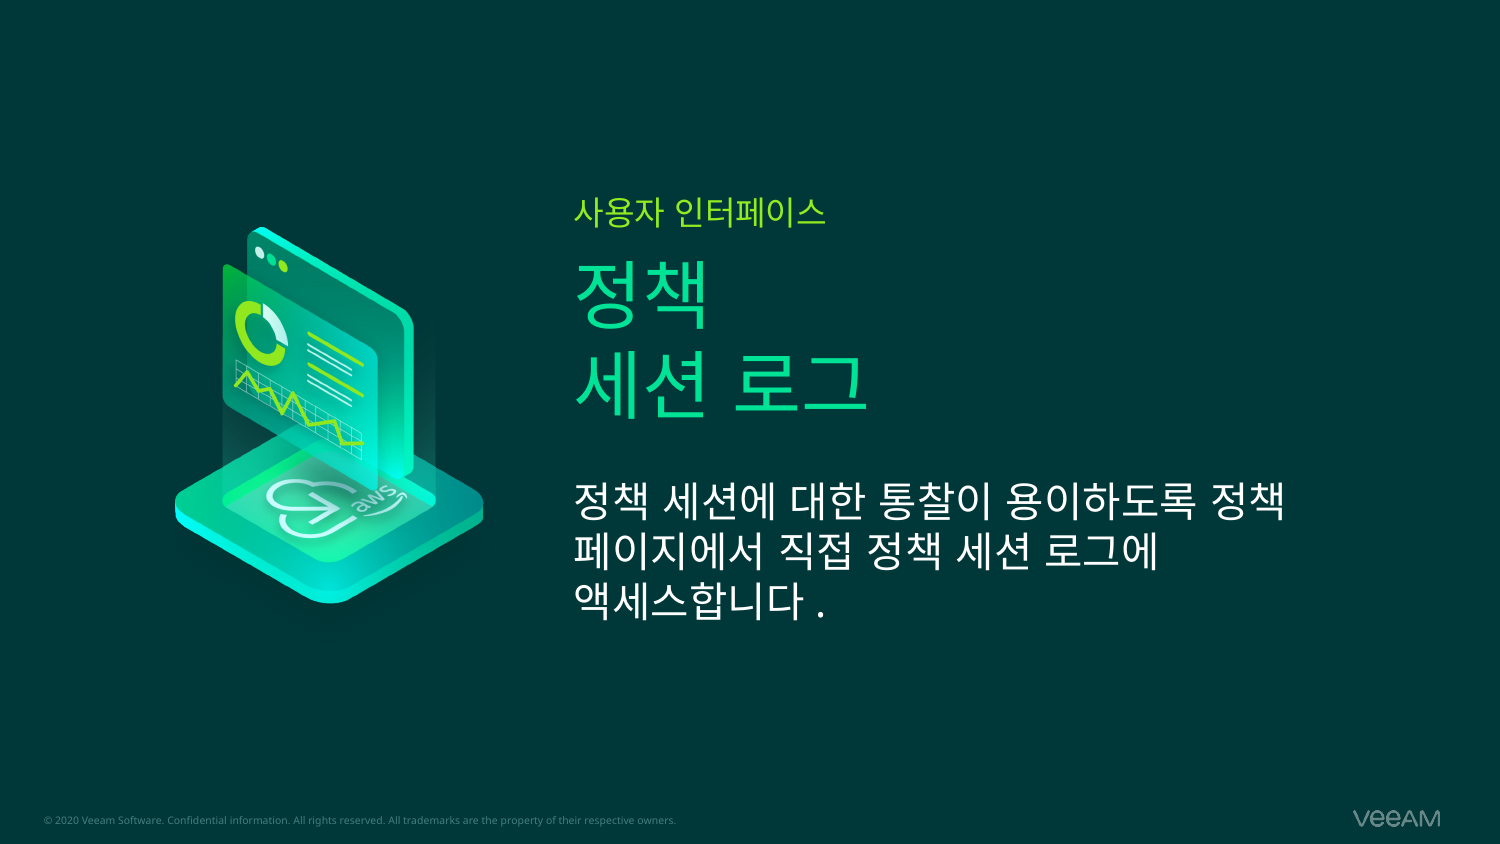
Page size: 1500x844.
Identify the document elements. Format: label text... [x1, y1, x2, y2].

text_box 정책 세션 로그 [559, 240, 1192, 436]
picture [163, 193, 495, 650]
picture [1353, 810, 1440, 827]
text_box 사용자 인터페이스 [559, 184, 1025, 240]
text_box 정책 세션에 대한 통찰이 용이하도록 정책 페이지에서 직접 정책 세션 로그에 액세스합니다. [559, 468, 1348, 634]
